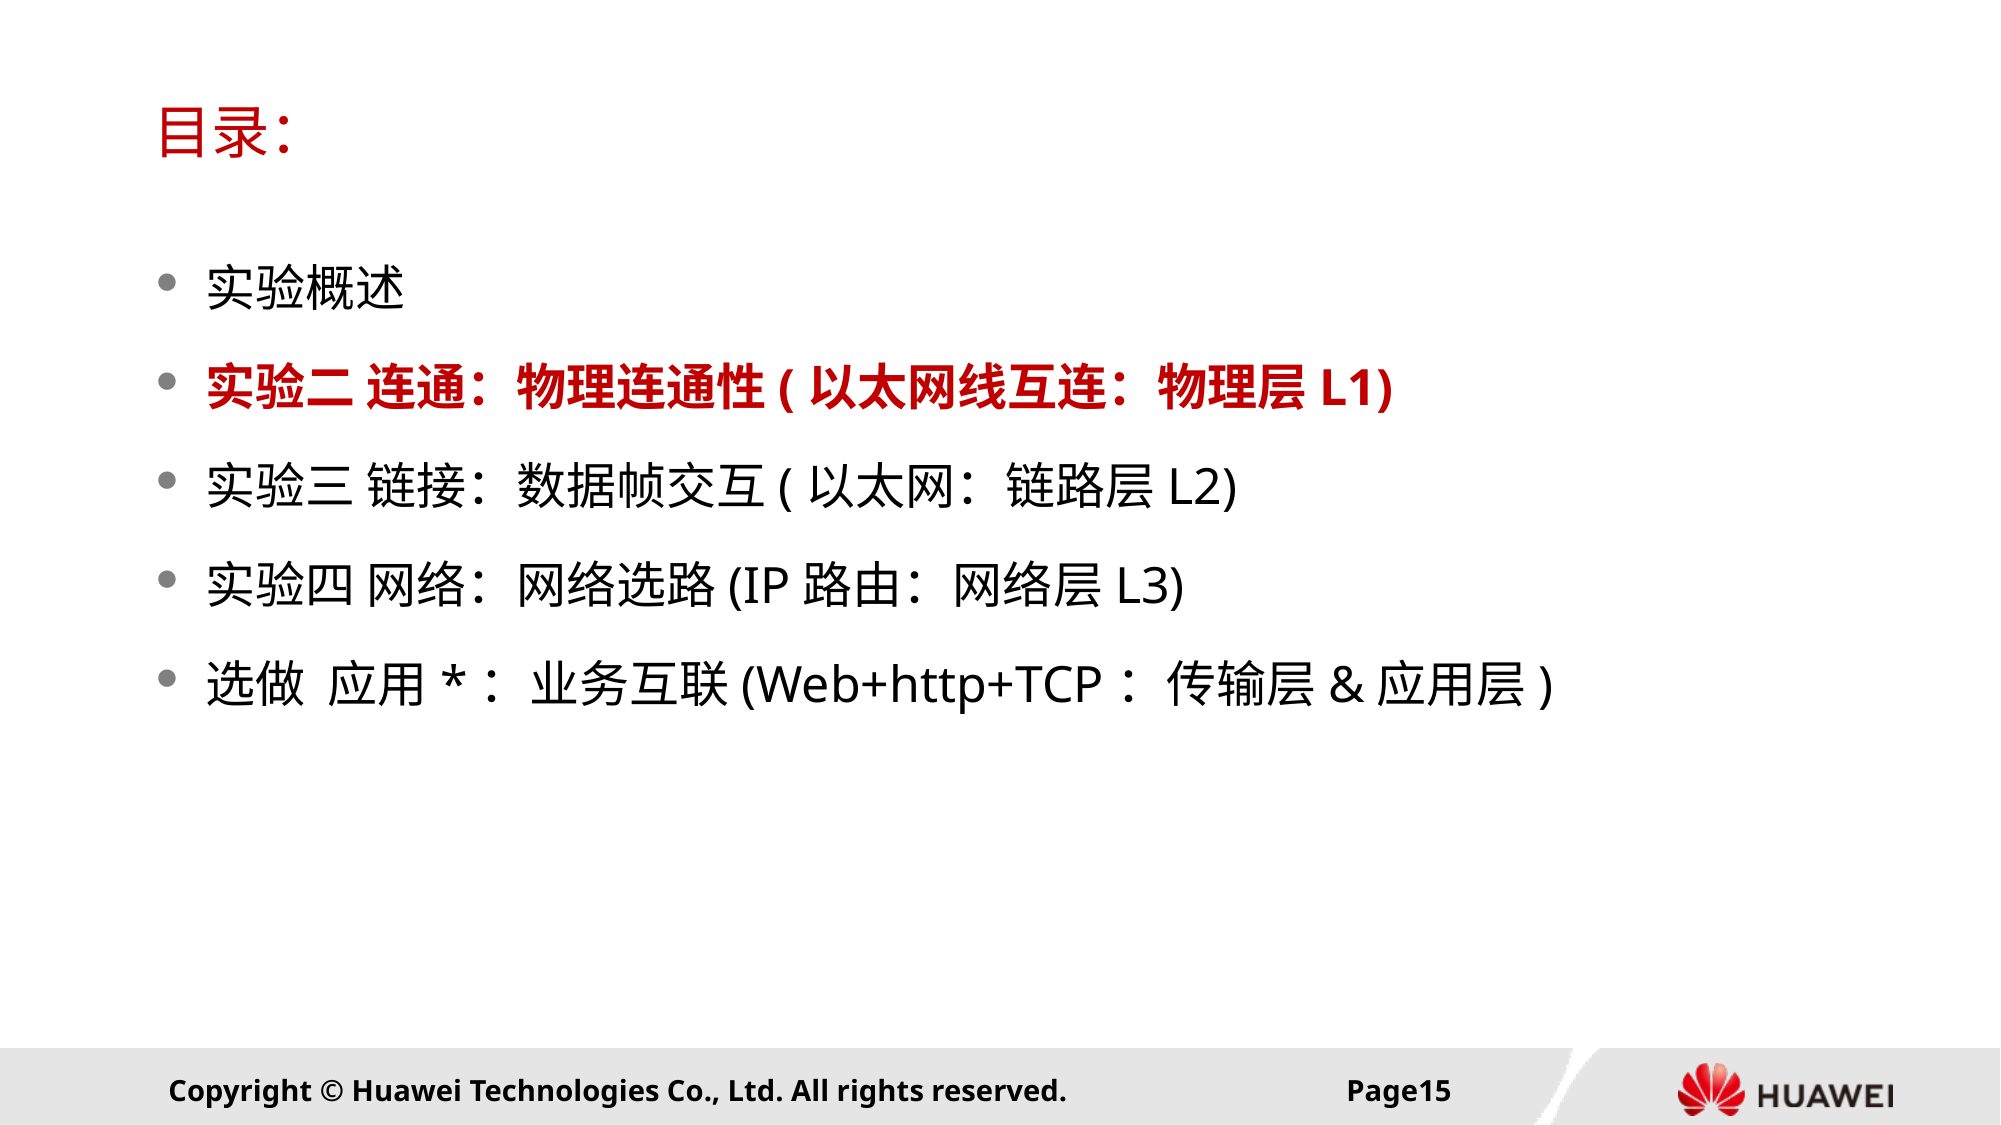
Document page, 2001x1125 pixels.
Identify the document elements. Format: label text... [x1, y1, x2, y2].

picture [0, 1048, 2000, 1125]
slide_number Page14 [1333, 1065, 1469, 1115]
list 实验概述 实验二 连通：物理连通性(以太网线互连：物理层L1) 实验三 链接：数据帧交互(以太网：链路层L2) 实验四 网络：网络选路(IP路由：网络层L3) 选做 应用*：业务互联(Web+http+TCP：传输层&应用层) [142, 225, 1878, 918]
title 目录： [139, 58, 1832, 202]
